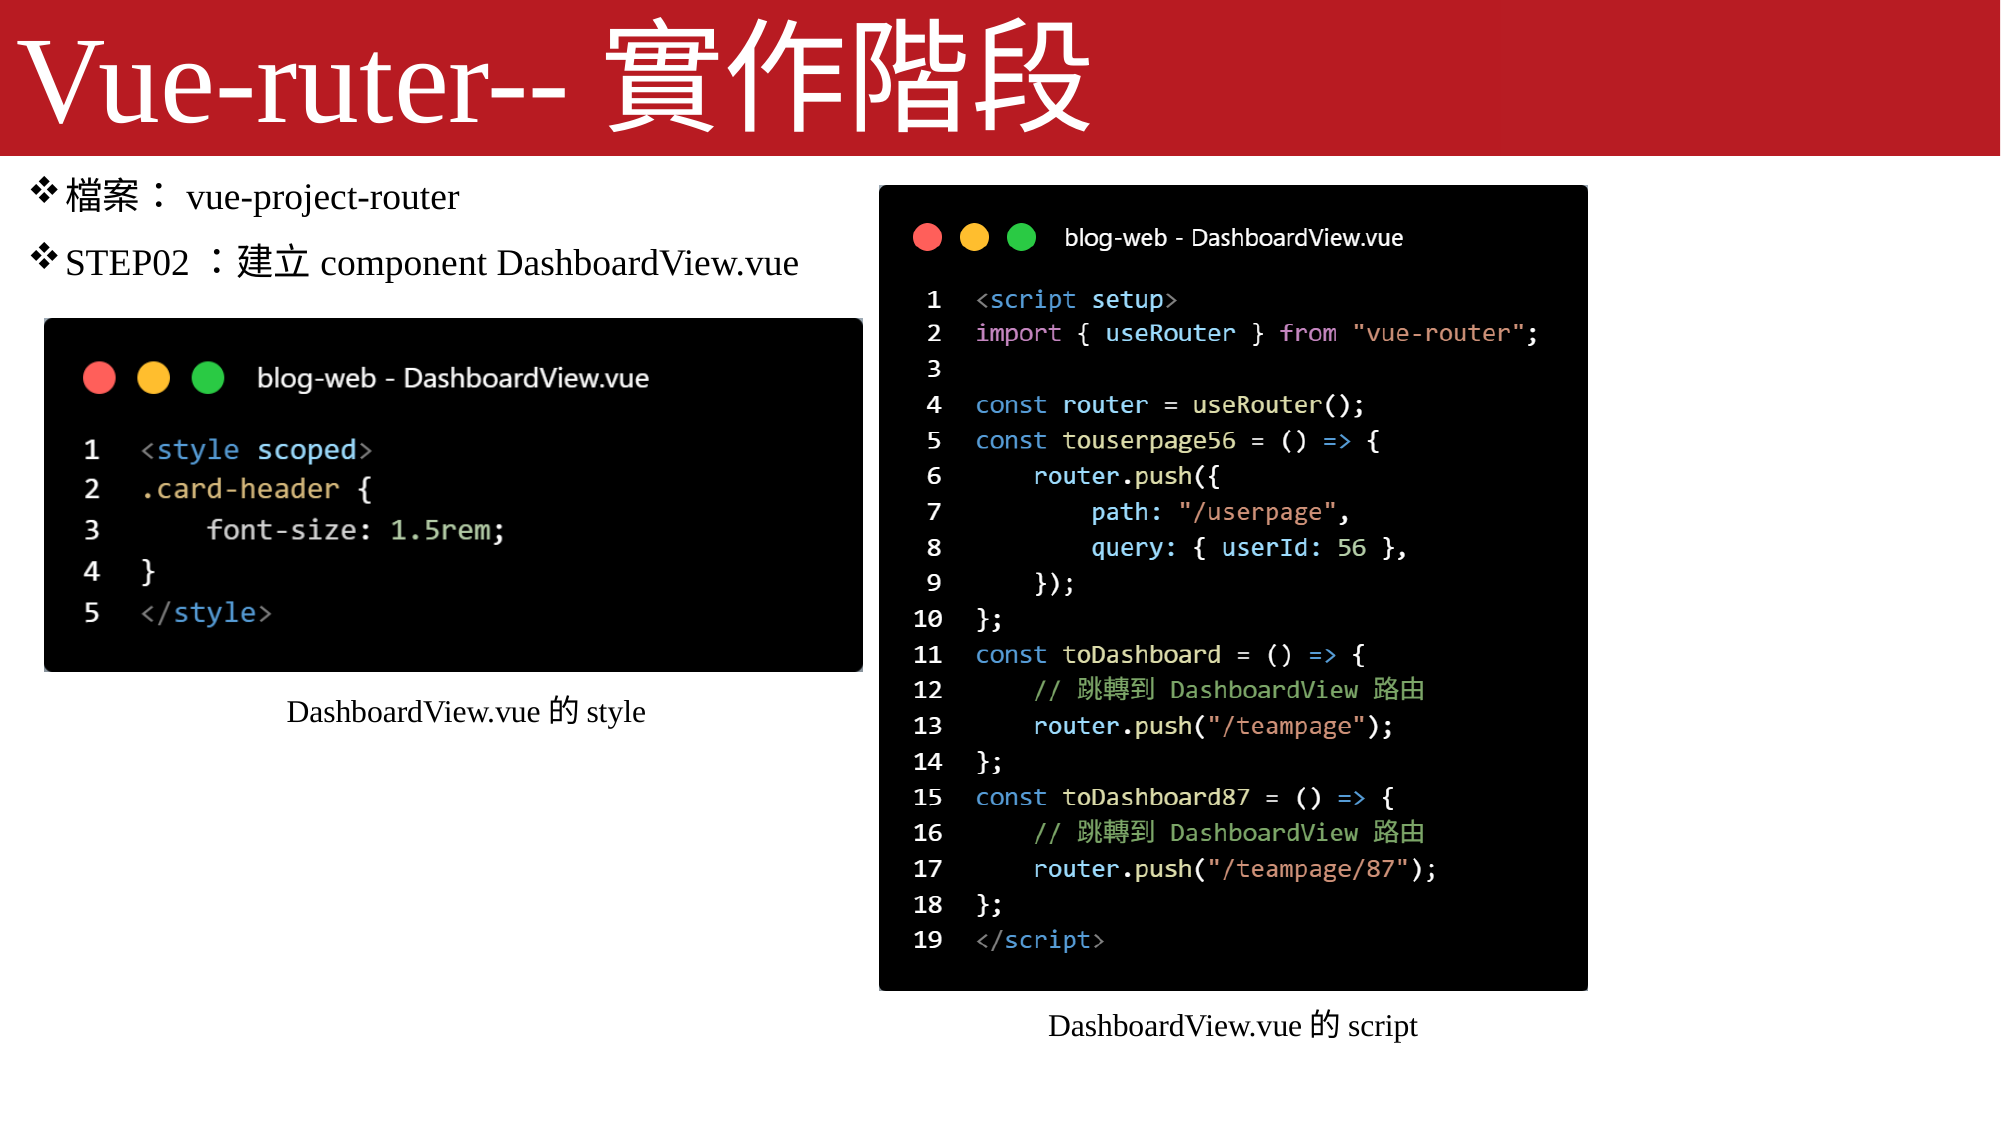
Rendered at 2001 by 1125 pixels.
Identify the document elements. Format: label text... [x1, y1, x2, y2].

list DashboardView.vue的style [237, 683, 696, 737]
picture [879, 185, 1588, 991]
text_box DashboardView.vue的script [1004, 997, 1462, 1051]
title Vue-ruter--實作階段 [1, 0, 1727, 156]
picture [44, 318, 863, 673]
list 檔案：vue-project-router STEP02：建立component DashboardView.vue [12, 164, 2000, 991]
